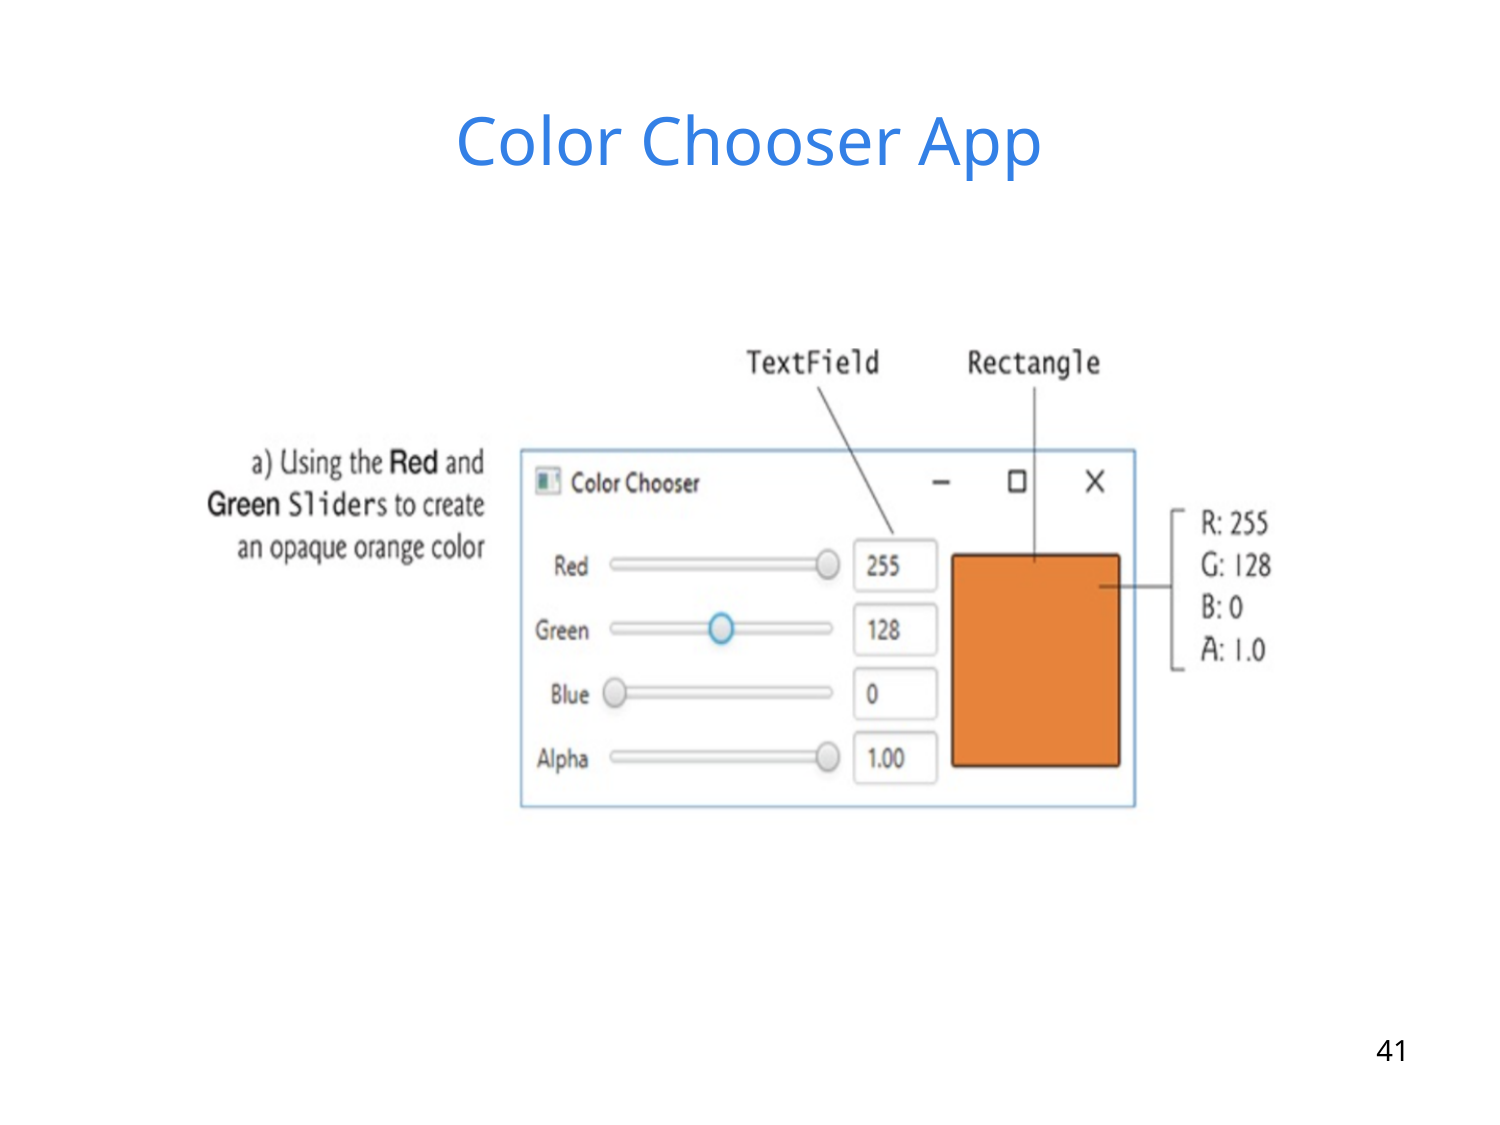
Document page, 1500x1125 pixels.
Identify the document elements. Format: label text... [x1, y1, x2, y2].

slide_number 41 [1074, 1024, 1425, 1103]
title Color Chooser App [75, 45, 1425, 233]
picture [190, 297, 1310, 828]
